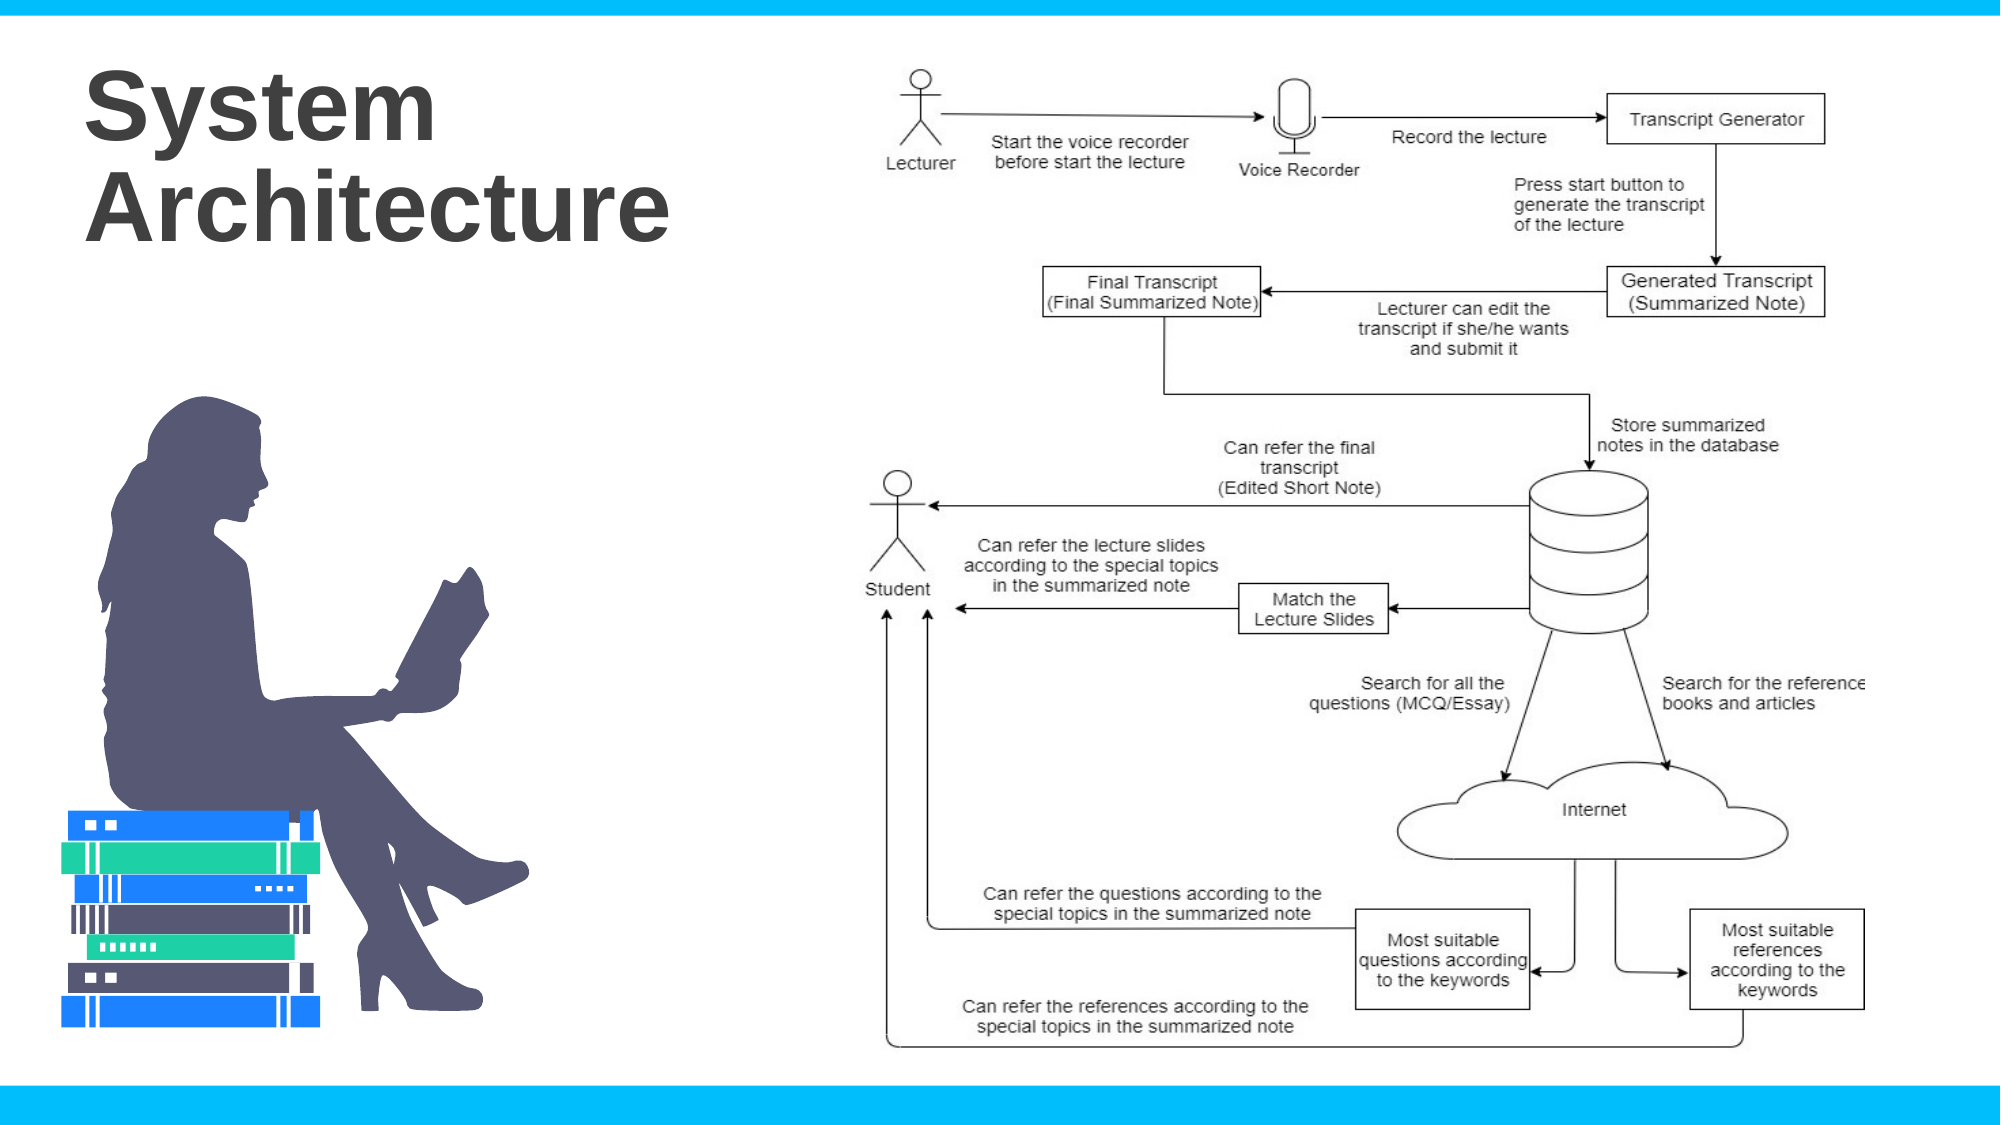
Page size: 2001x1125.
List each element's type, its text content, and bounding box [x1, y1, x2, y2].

picture [859, 18, 1865, 1054]
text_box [61, 396, 530, 1028]
list System Architecture [68, 37, 721, 284]
